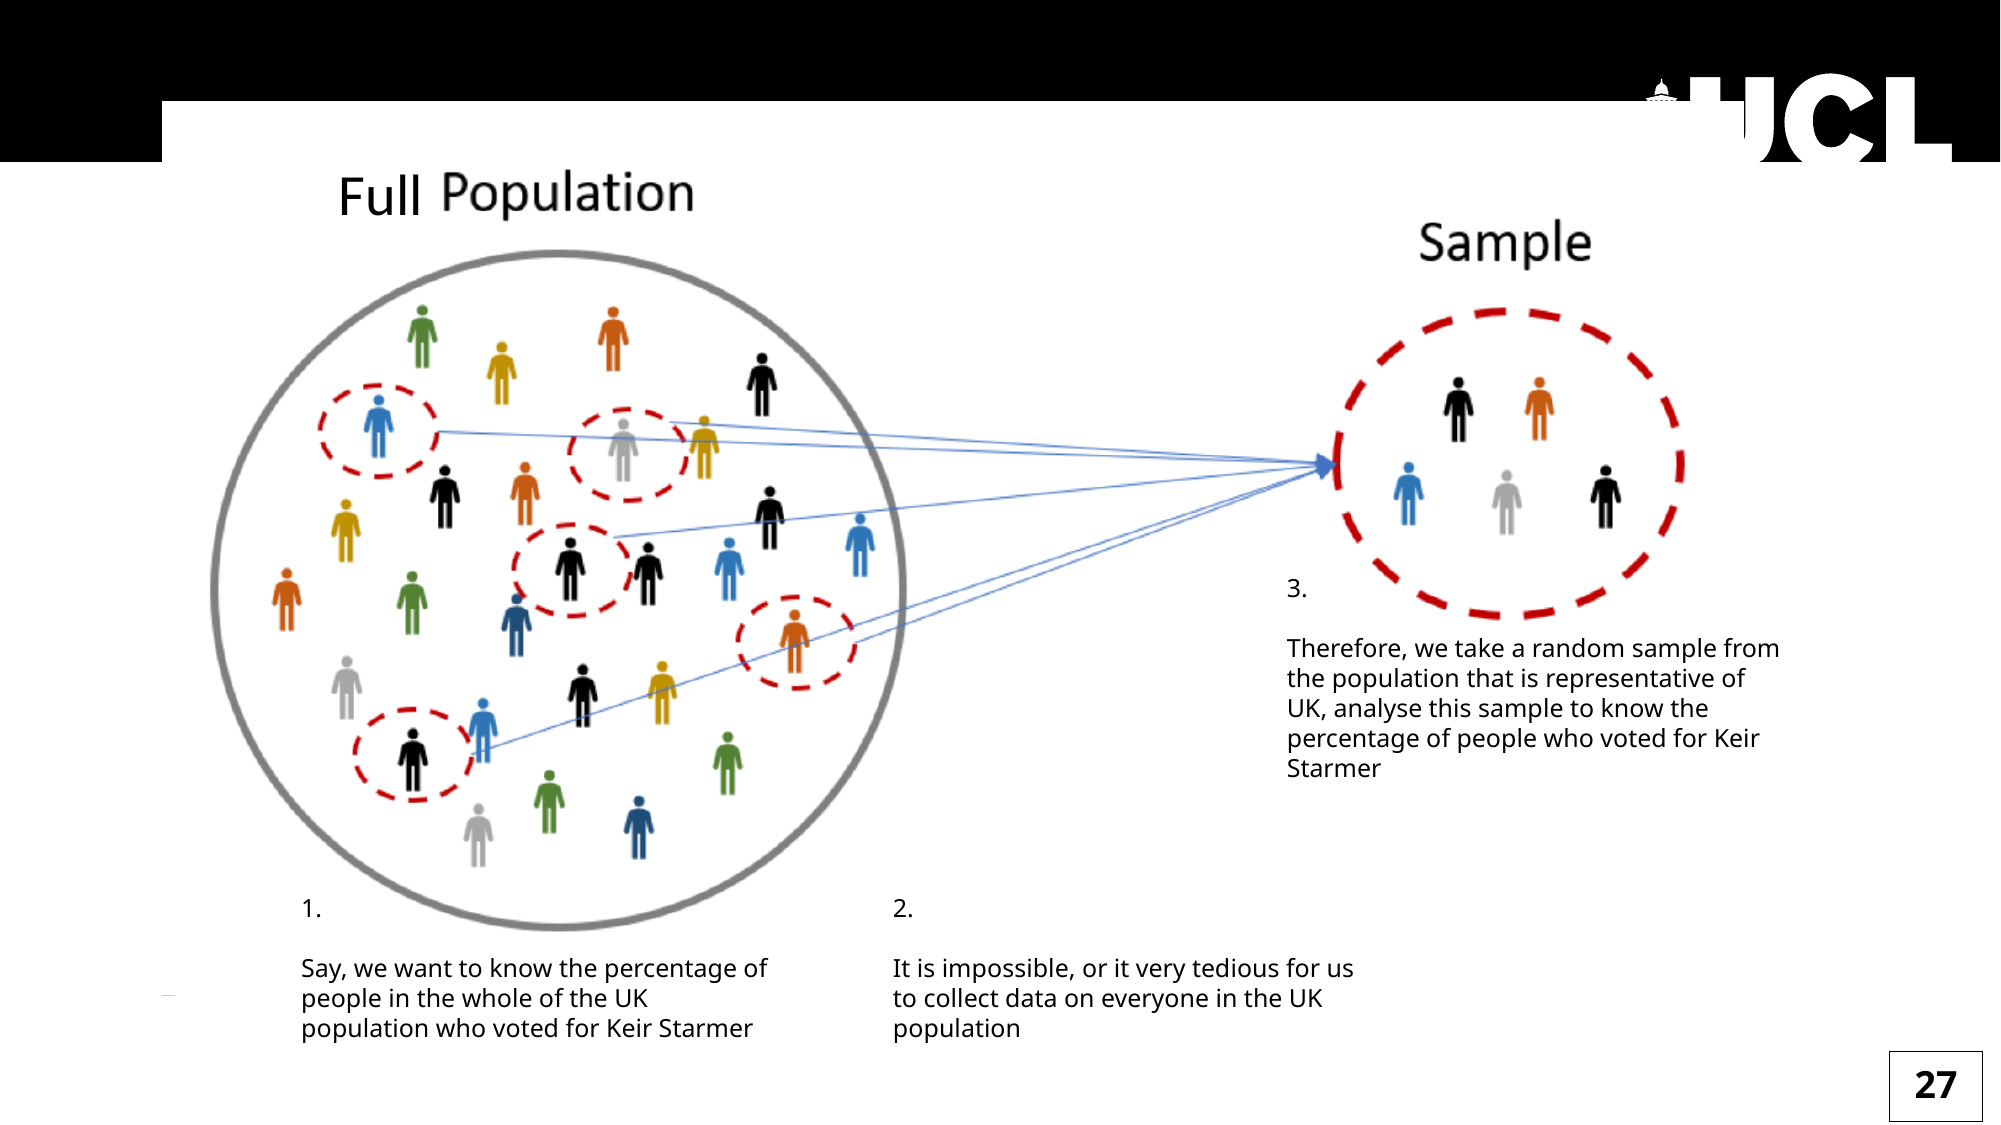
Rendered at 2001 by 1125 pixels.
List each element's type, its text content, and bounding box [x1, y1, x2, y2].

text_box 1. Say, we want to know the percentage of people in the whole of the UK population who voted for Keir Starmer [286, 996, 785, 1050]
picture [162, 101, 1744, 996]
text_box 2. It is impossible, or it very tedious for us to collect data on everyone in the UK population [878, 996, 1371, 1050]
text_box 1st Statistical Terminology – Populations vs. Samples [2] [25, 15, 1880, 130]
text_box 27 [1889, 1051, 1983, 1122]
text_box 3. Therefore, we take a random sample from the population that is representative of UK, analyse this sample to know the percentage of people who voted for Keir Starmer [1743, 565, 1803, 790]
